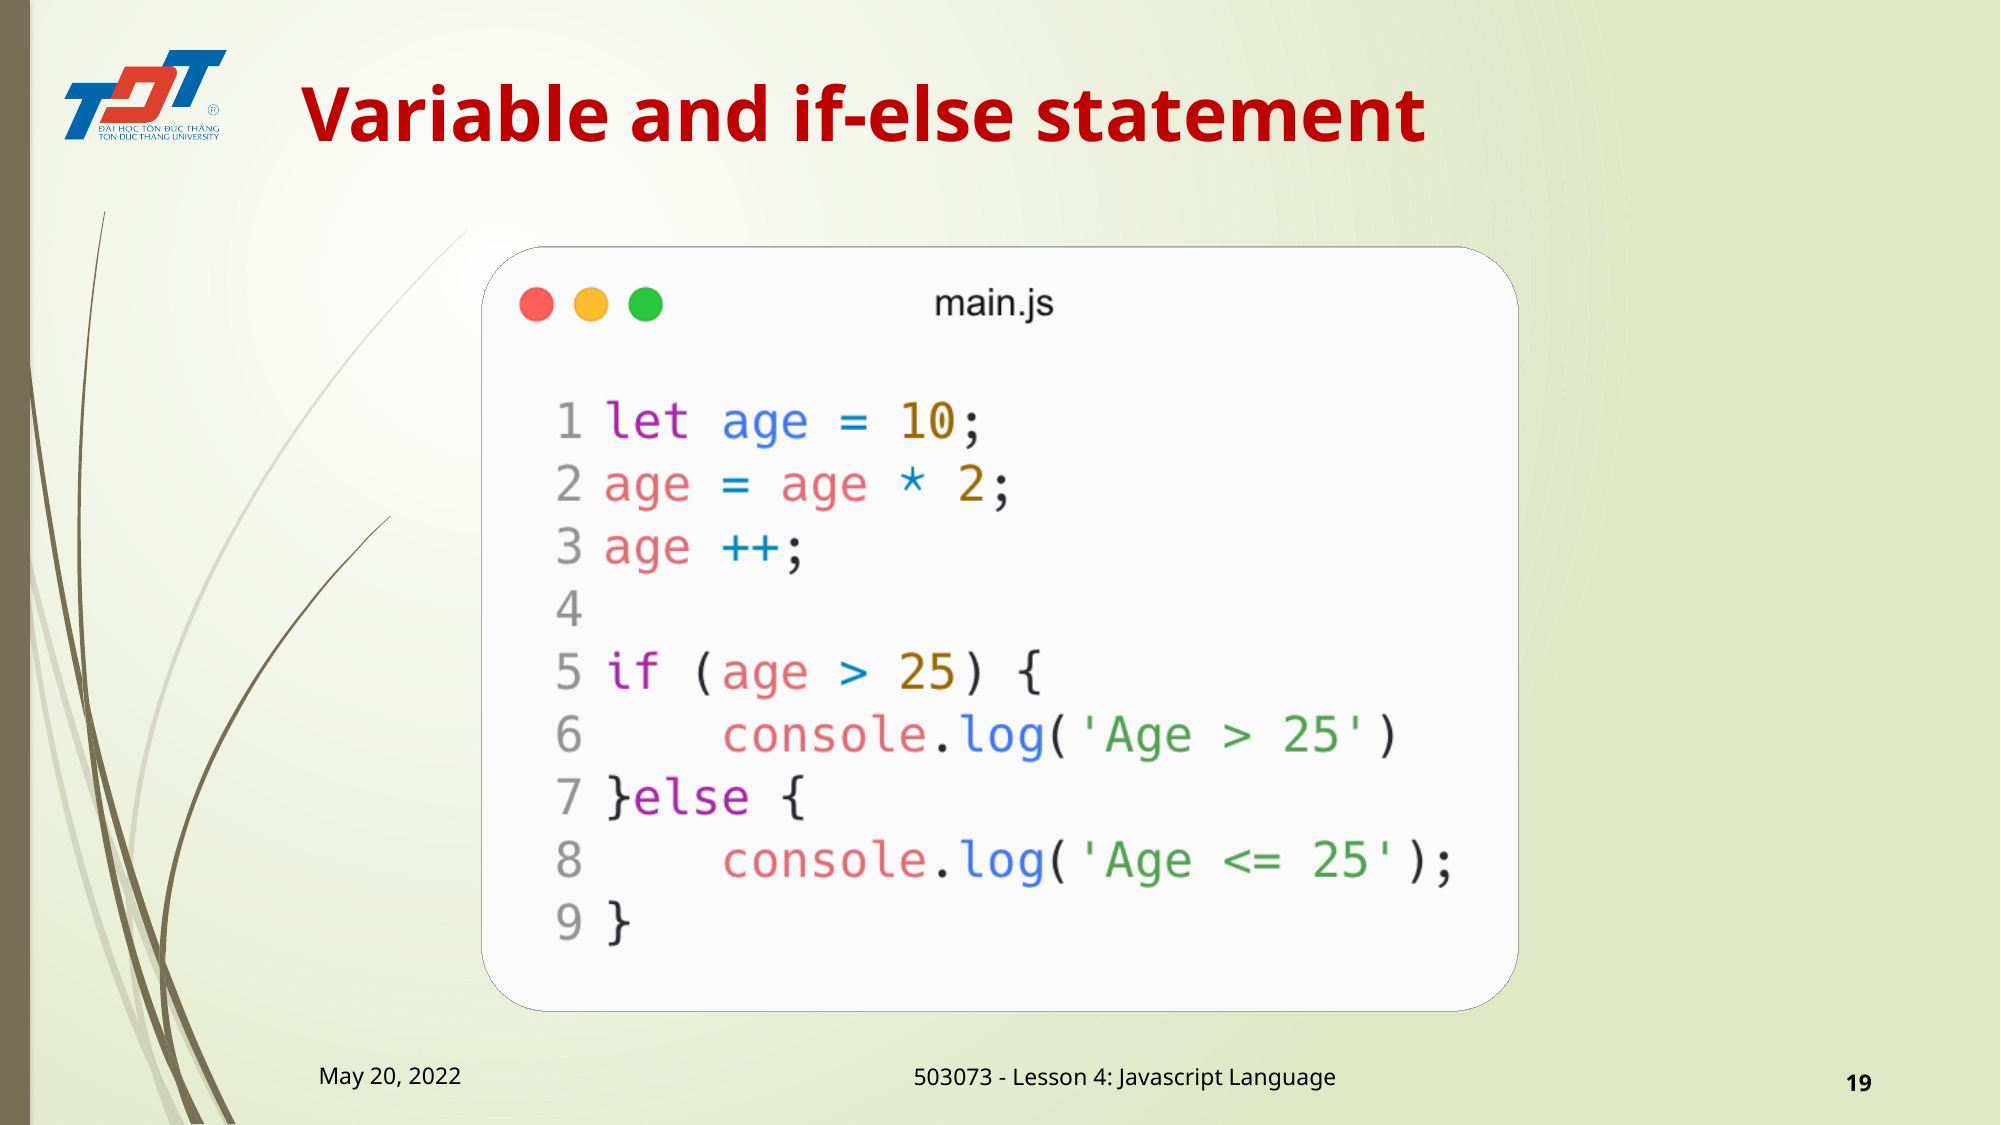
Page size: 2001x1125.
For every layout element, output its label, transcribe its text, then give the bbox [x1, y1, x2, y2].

title Variable and if-else statement [286, 59, 1870, 188]
slide_number 19 [1759, 1053, 1888, 1114]
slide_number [303, 1053, 492, 1115]
picture [64, 50, 227, 140]
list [481, 246, 1519, 1012]
footer 503073 - Lesson 4: Javascript Language [491, 1054, 1760, 1115]
